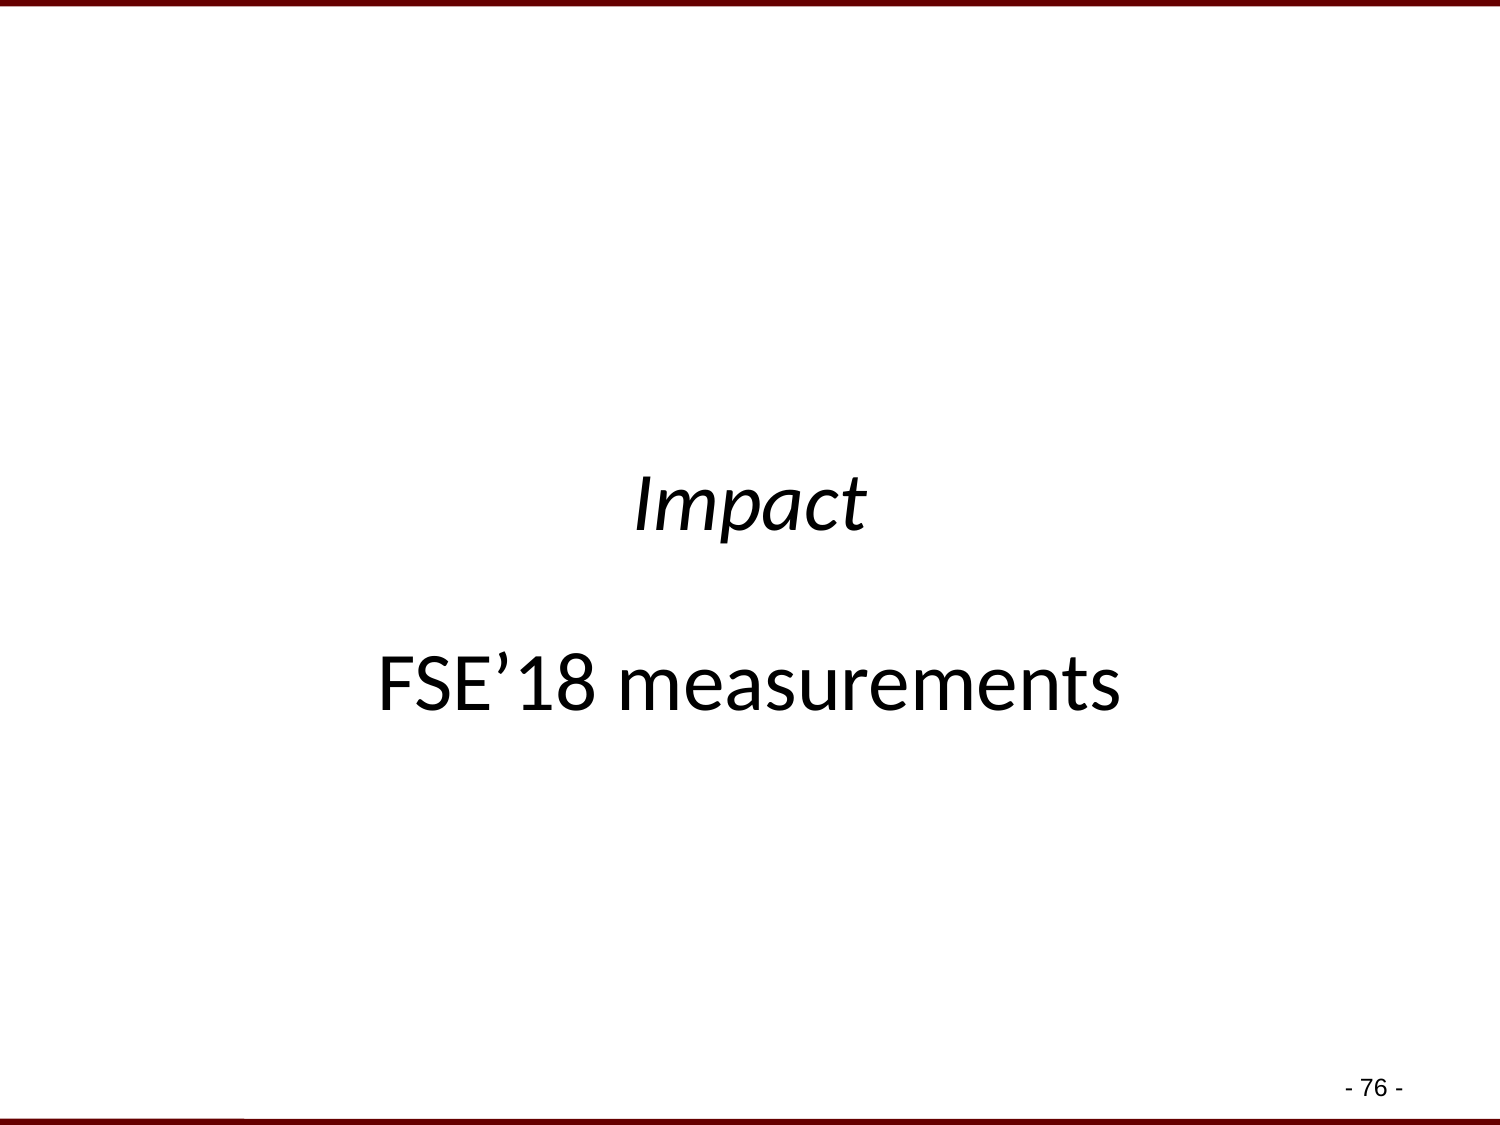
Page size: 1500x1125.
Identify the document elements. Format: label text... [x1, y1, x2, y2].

title Impact FSE’18 measurements [112, 450, 1388, 800]
